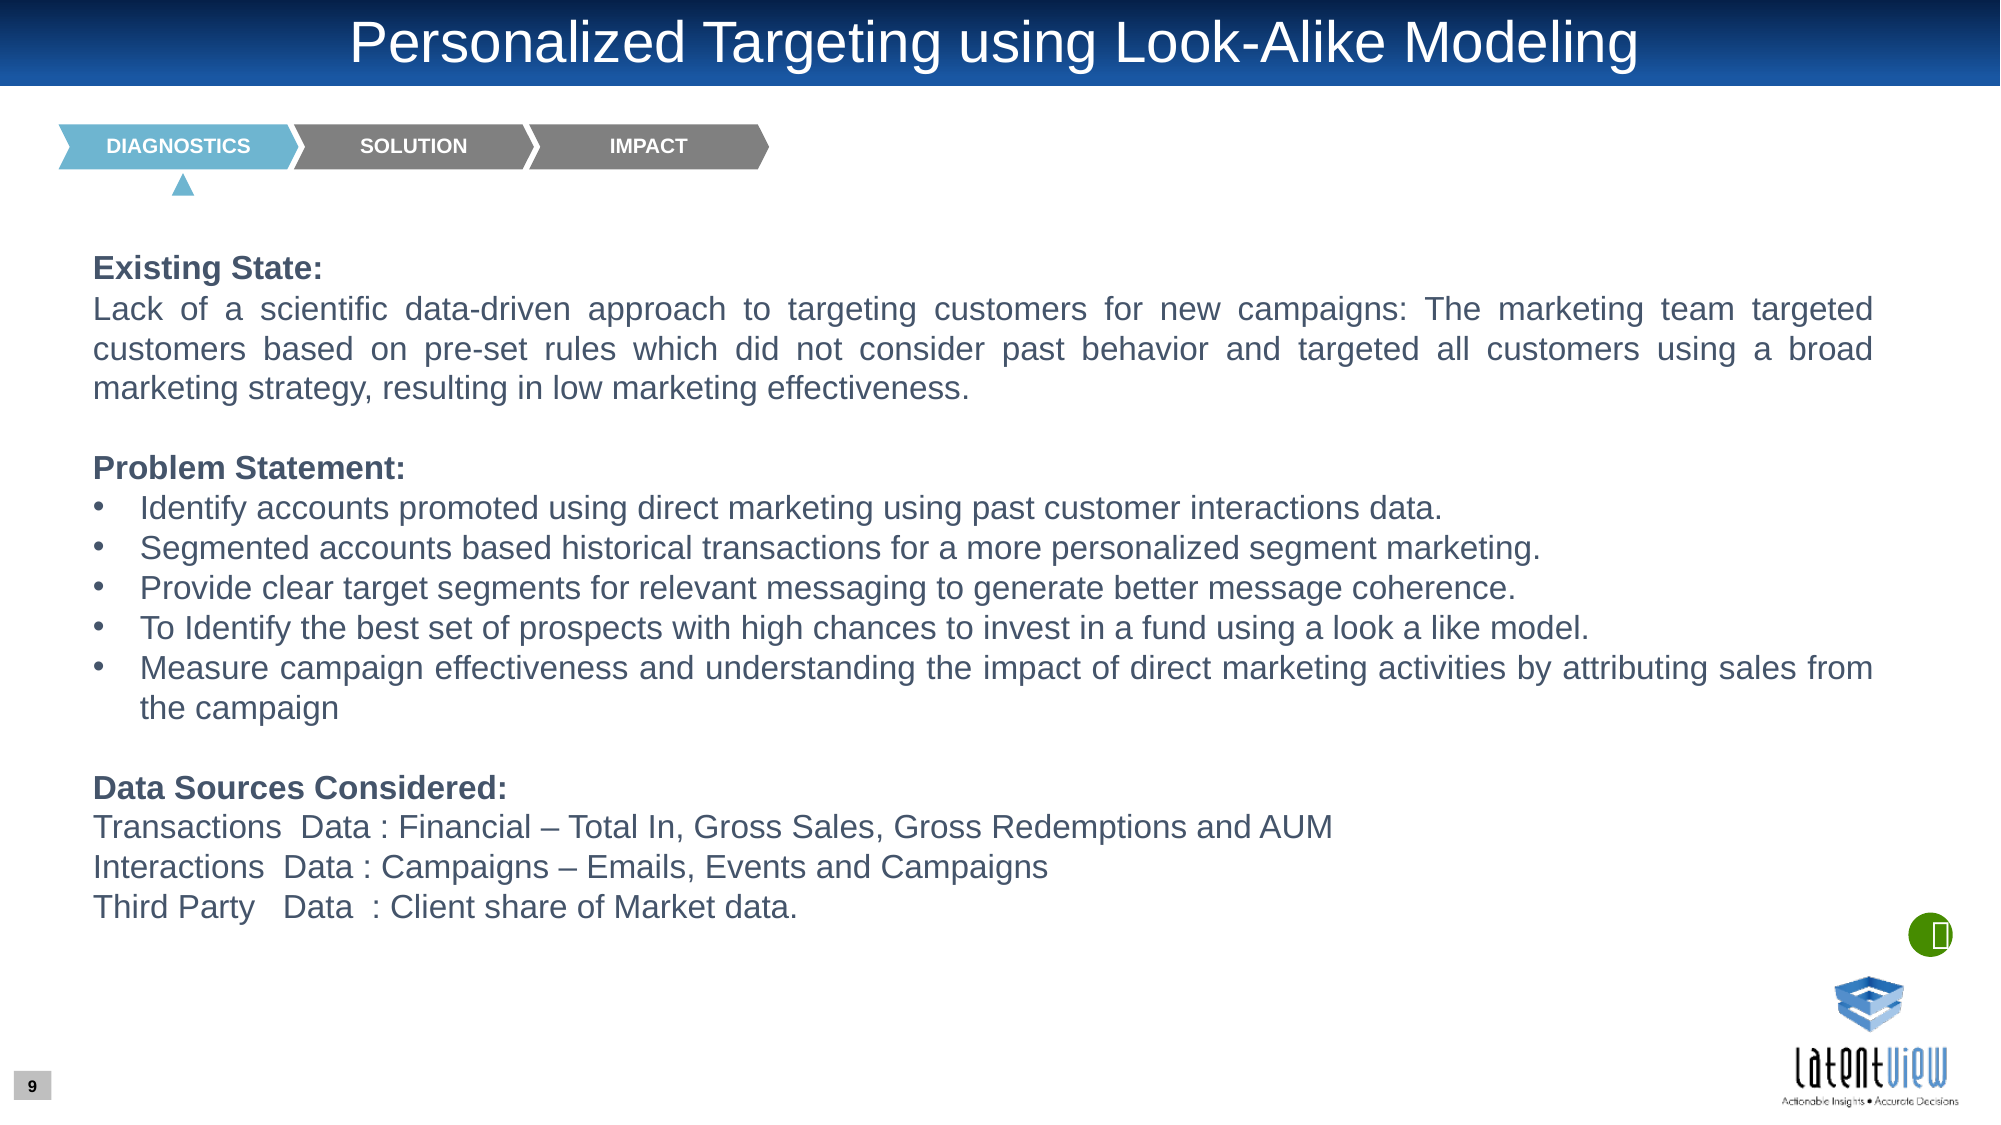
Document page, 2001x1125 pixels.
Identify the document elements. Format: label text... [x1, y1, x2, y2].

text_box Existing State: Lack of a scientific data-driven approach to targeting customers for new campaigns: The marketing team targeted customers based on pre-set rules which did not consider past behavior and targeted all customers using a broad marketing strategy, resulting in low marketing effectiveness. Problem Statement: Identify accounts promoted using direct marketing using past customer interactions data. Segmented accounts based historical transactions for a more personalized segment marketing. Provide clear target segments for relevant messaging to generate better message coherence. To Identify the best set of prospects with high chances to invest in a fund using a look a like model. Measure campaign effectiveness and understanding the impact of direct marketing activities by attributing sales from the campaign Data Sources Considered: Transactions Data : Financial – Total In, Gross Sales, Gross Redemptions and AUM Interactions Data : Campaigns – Emails, Events and Campaigns Third Party Data : Client share of Market data. [78, 239, 1892, 973]
picture [1754, 959, 1988, 1125]
title Personalized Targeting using Look-Alike Modeling [98, 9, 1894, 77]
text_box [58, 124, 770, 196]
text_box  [1907, 911, 1954, 958]
